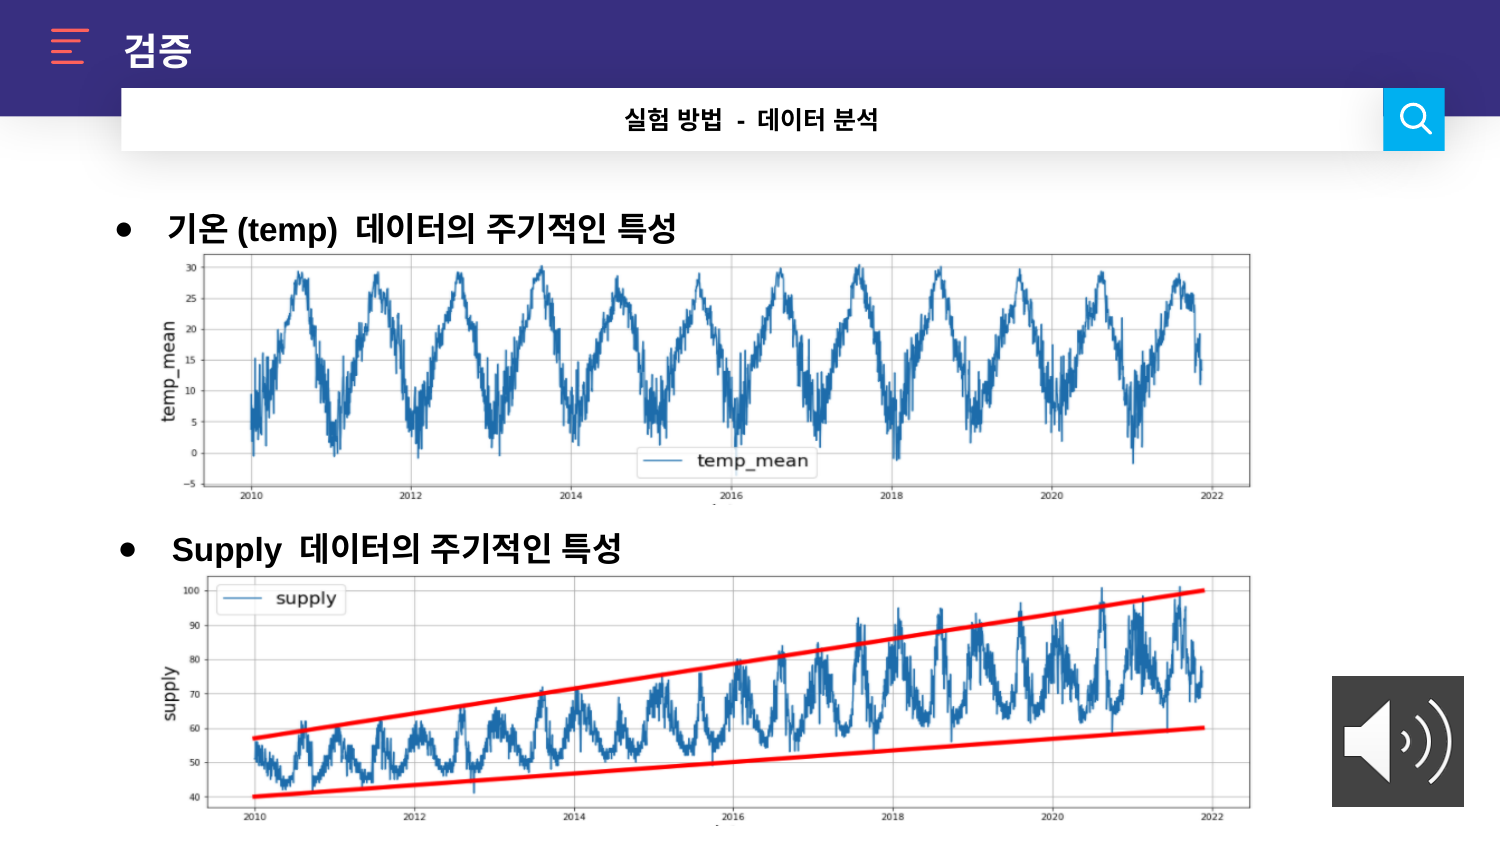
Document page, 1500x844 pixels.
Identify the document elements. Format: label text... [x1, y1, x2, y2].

picture [156, 569, 1257, 827]
text_box 실험 방법 - 데이터 분석 [121, 88, 1378, 151]
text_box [1399, 102, 1433, 136]
picture [1330, 674, 1465, 809]
text_box 기온(temp) 데이터의 주기적인 특성 [81, 182, 1423, 643]
picture [156, 247, 1257, 505]
text_box 검증 [0, 0, 1500, 117]
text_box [50, 28, 90, 65]
text_box [1383, 88, 1445, 151]
text_box Supply 데이터의 주기적인 특성 [81, 493, 674, 583]
